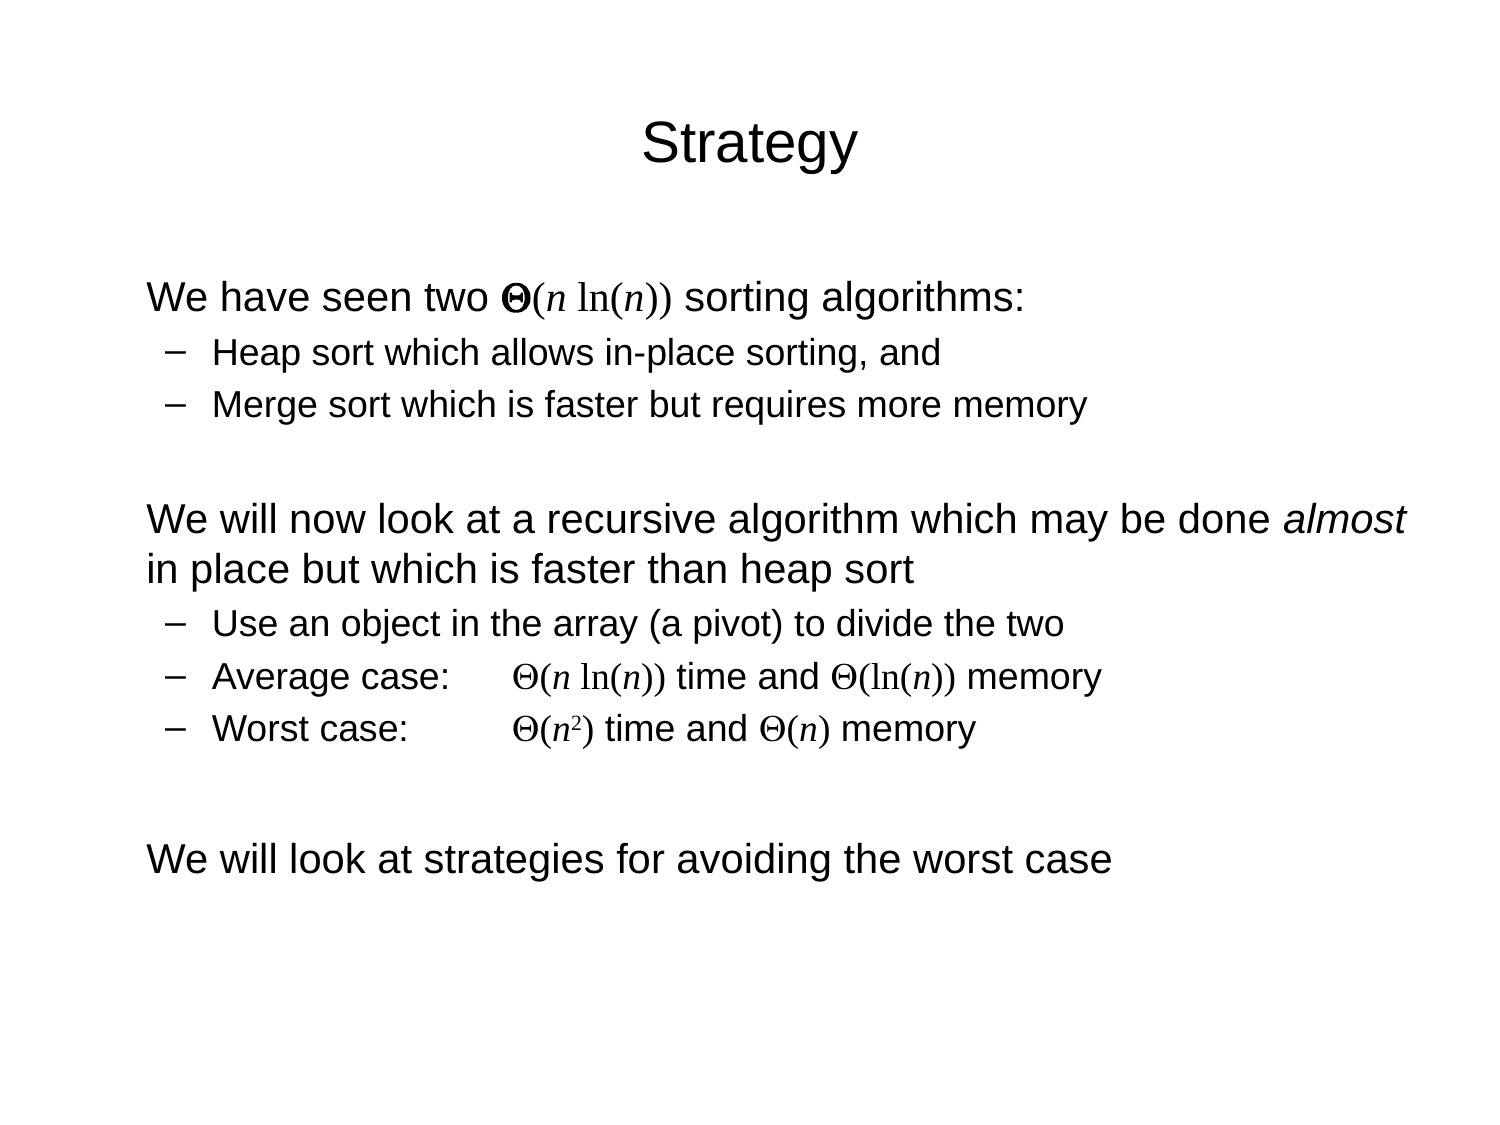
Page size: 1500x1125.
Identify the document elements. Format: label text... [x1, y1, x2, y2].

title Strategy [74, 44, 1426, 233]
list We have seen two Q(n ln(n)) sorting algorithms: Heap sort which allows in-place sorting, and Merge sort which is faster but requires more memory We will now look at a recursive algorithm which may be done almost in place but which is faster than heap sort Use an object in the array (a pivot) to divide the two Average case: Q(n ln(n)) time and Q(ln(n)) memory Worst case: Q(n2) time and Q(n) memory We will look at strategies for avoiding the worst case [74, 262, 1426, 1006]
